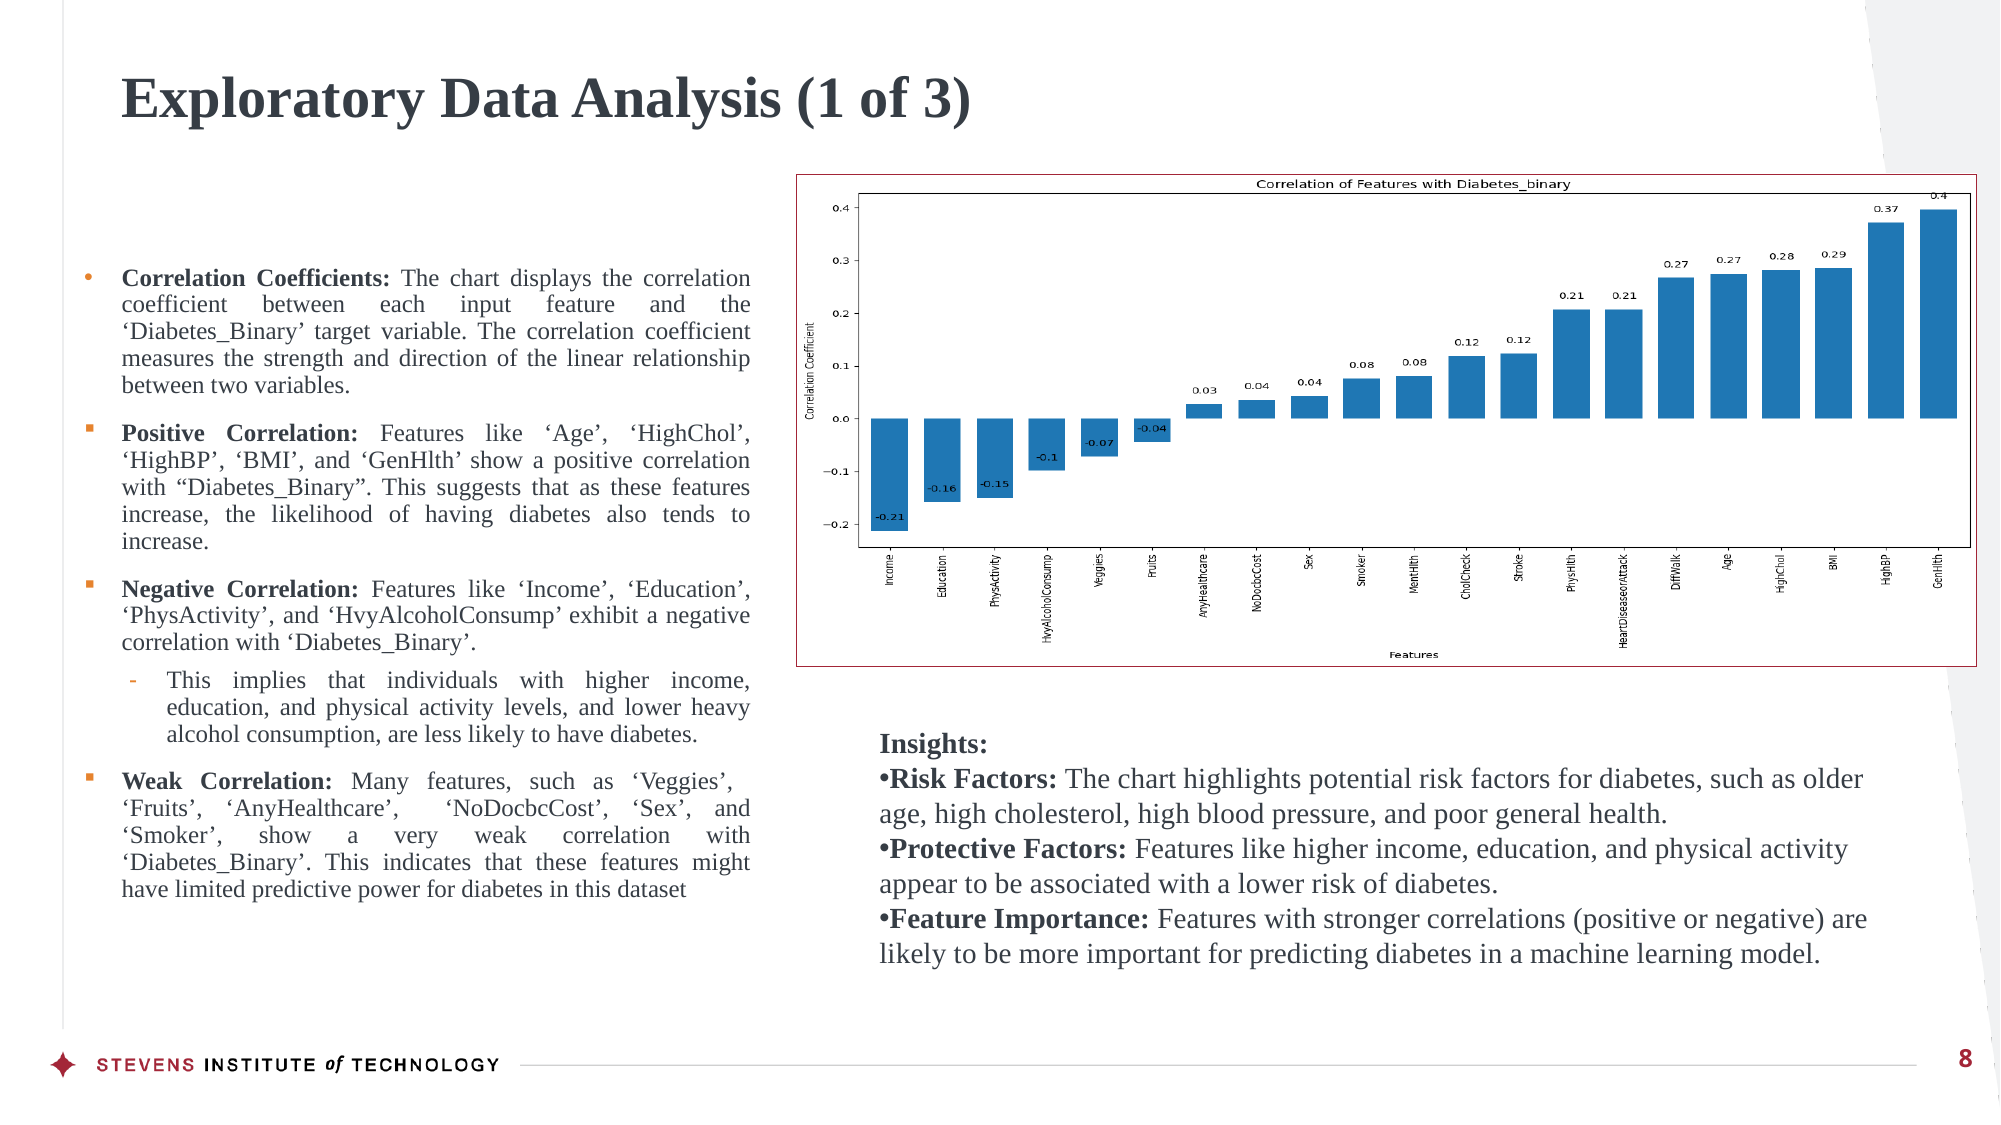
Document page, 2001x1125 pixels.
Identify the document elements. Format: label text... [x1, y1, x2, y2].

text_box Insights: Risk Factors: The chart highlights potential risk factors for diabetes, such as older age, high cholesterol, high blood pressure, and poor general health. Protective Factors: Features like higher income, education, and physical activity appear to be associated with a lower risk of diabetes. Feature Importance: Features with stronger correlations (positive or negative) are likely to be more important for predicting diabetes in a machine learning model. [864, 717, 1931, 977]
text_box Exploratory Data Analysis (1 of 3) [106, 59, 1863, 181]
slide_number 8 [1538, 1029, 1988, 1090]
text_box Correlation Coefficients: The chart displays the correlation coefficient between each input feature and the ‘Diabetes_Binary’ target variable. The correlation coefficient measures the strength and direction of the linear relationship between two variables. Positive Correlation: Features like ‘Age’, ‘HighChol’, ‘HighBP’, ‘BMI’, and ‘GenHlth’ show a positive correlation with “Diabetes_Binary”. This suggests that as these features increase, the likelihood of having diabetes also tends to increase. Negative Correlation: Features like ‘Income’, ‘Education’, ‘PhysActivity’, and ‘HvyAlcoholConsump’ exhibit a negative correlation with ‘Diabetes_Binary’. This implies that individuals with higher income, education, and physical activity levels, and lower heavy alcohol consumption, are less likely to have diabetes. Weak Correlation: Many features, such as ‘Veggies’, ‘Fruits’, ‘AnyHealthcare’, ‘NoDocbcCost’, ‘Sex’, and ‘Smoker’, show a very weak correlation with ‘Diabetes_Binary’. This indicates that these features might have limited predictive power for diabetes in this dataset [69, 155, 767, 1012]
picture [796, 173, 1977, 666]
